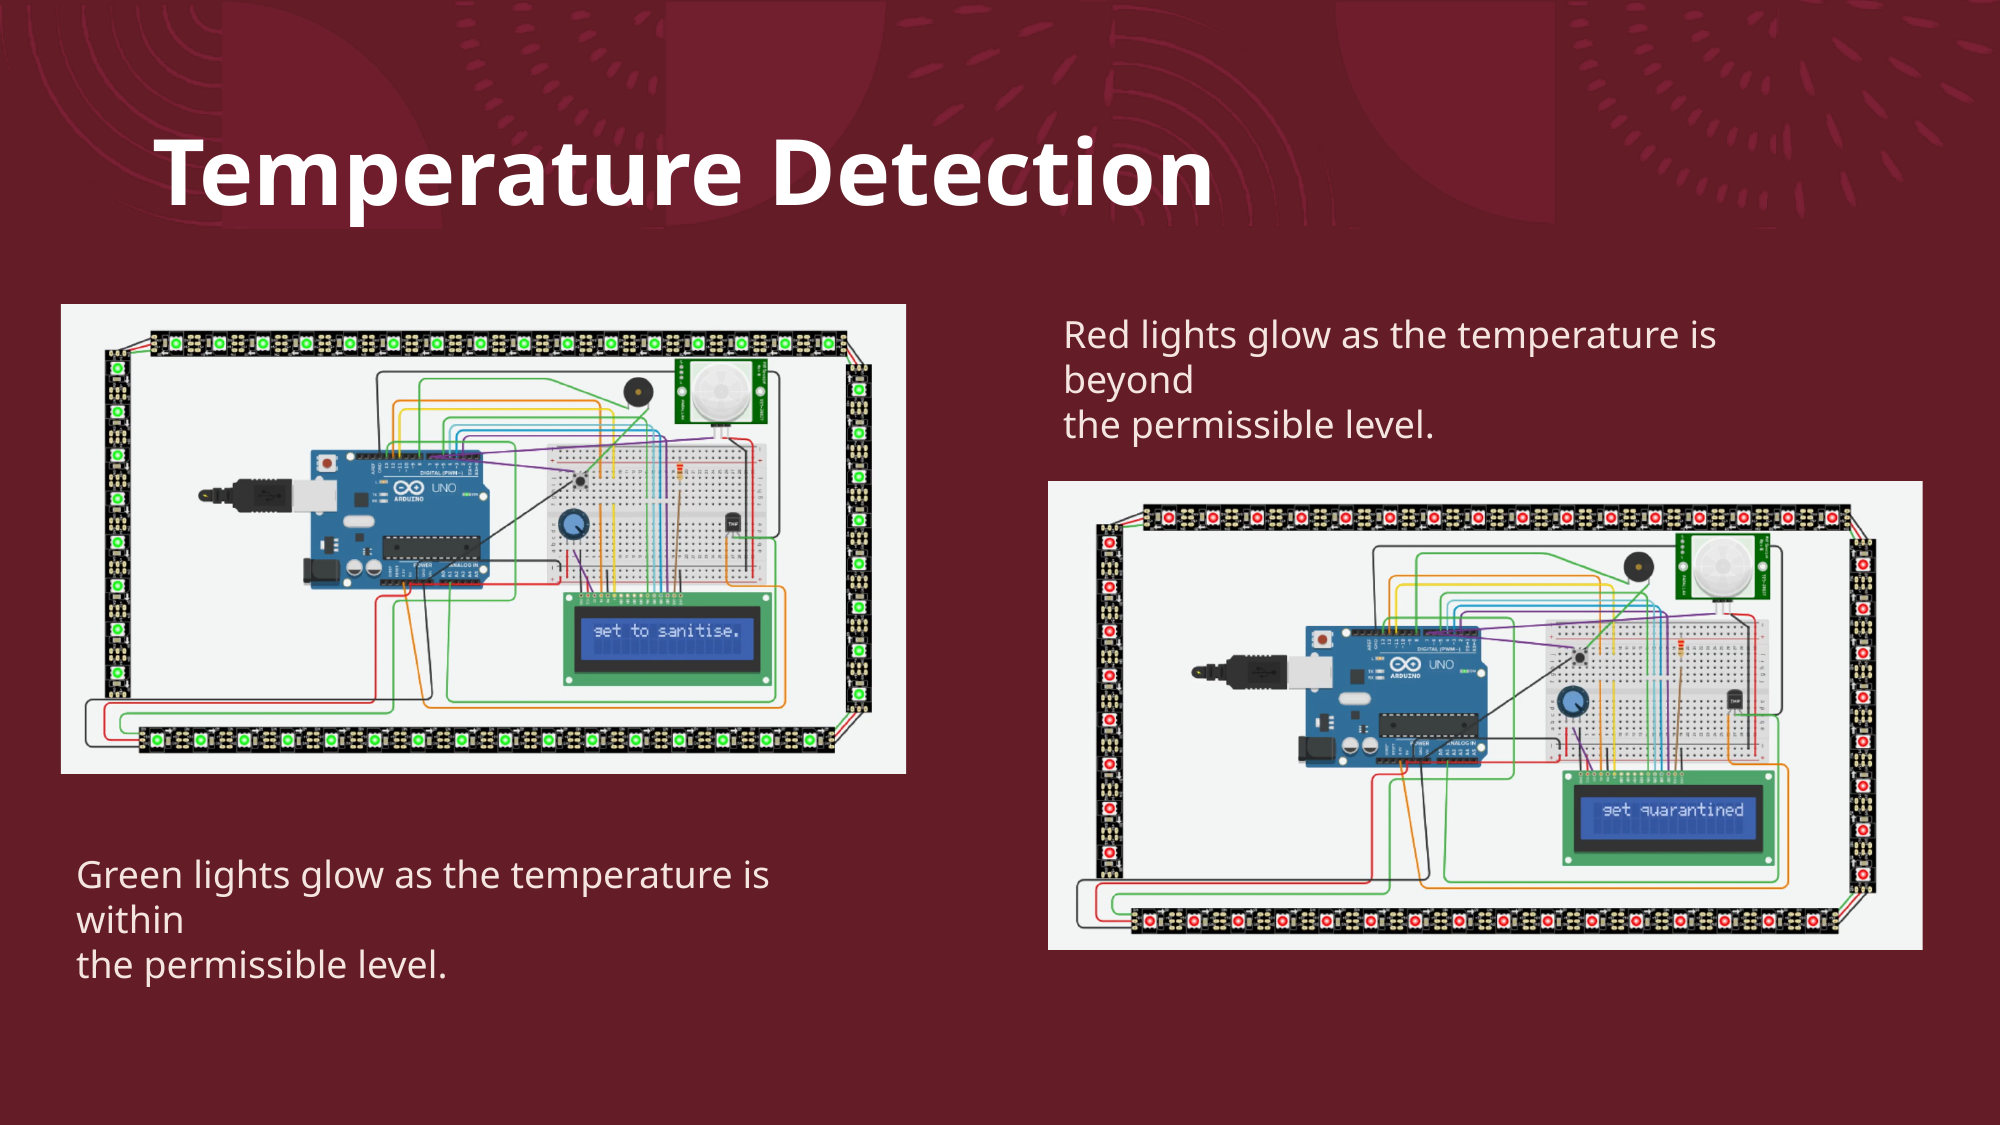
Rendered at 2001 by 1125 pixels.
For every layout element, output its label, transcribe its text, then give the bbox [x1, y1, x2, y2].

text_box Green lights glow as the temperature is within the permissible level. [60, 843, 881, 994]
picture [1047, 480, 1923, 951]
title Temperature Detection [137, 60, 1863, 278]
text_box Red lights glow as the temperature is beyond the permissible level. [1048, 303, 1858, 479]
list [60, 304, 907, 774]
